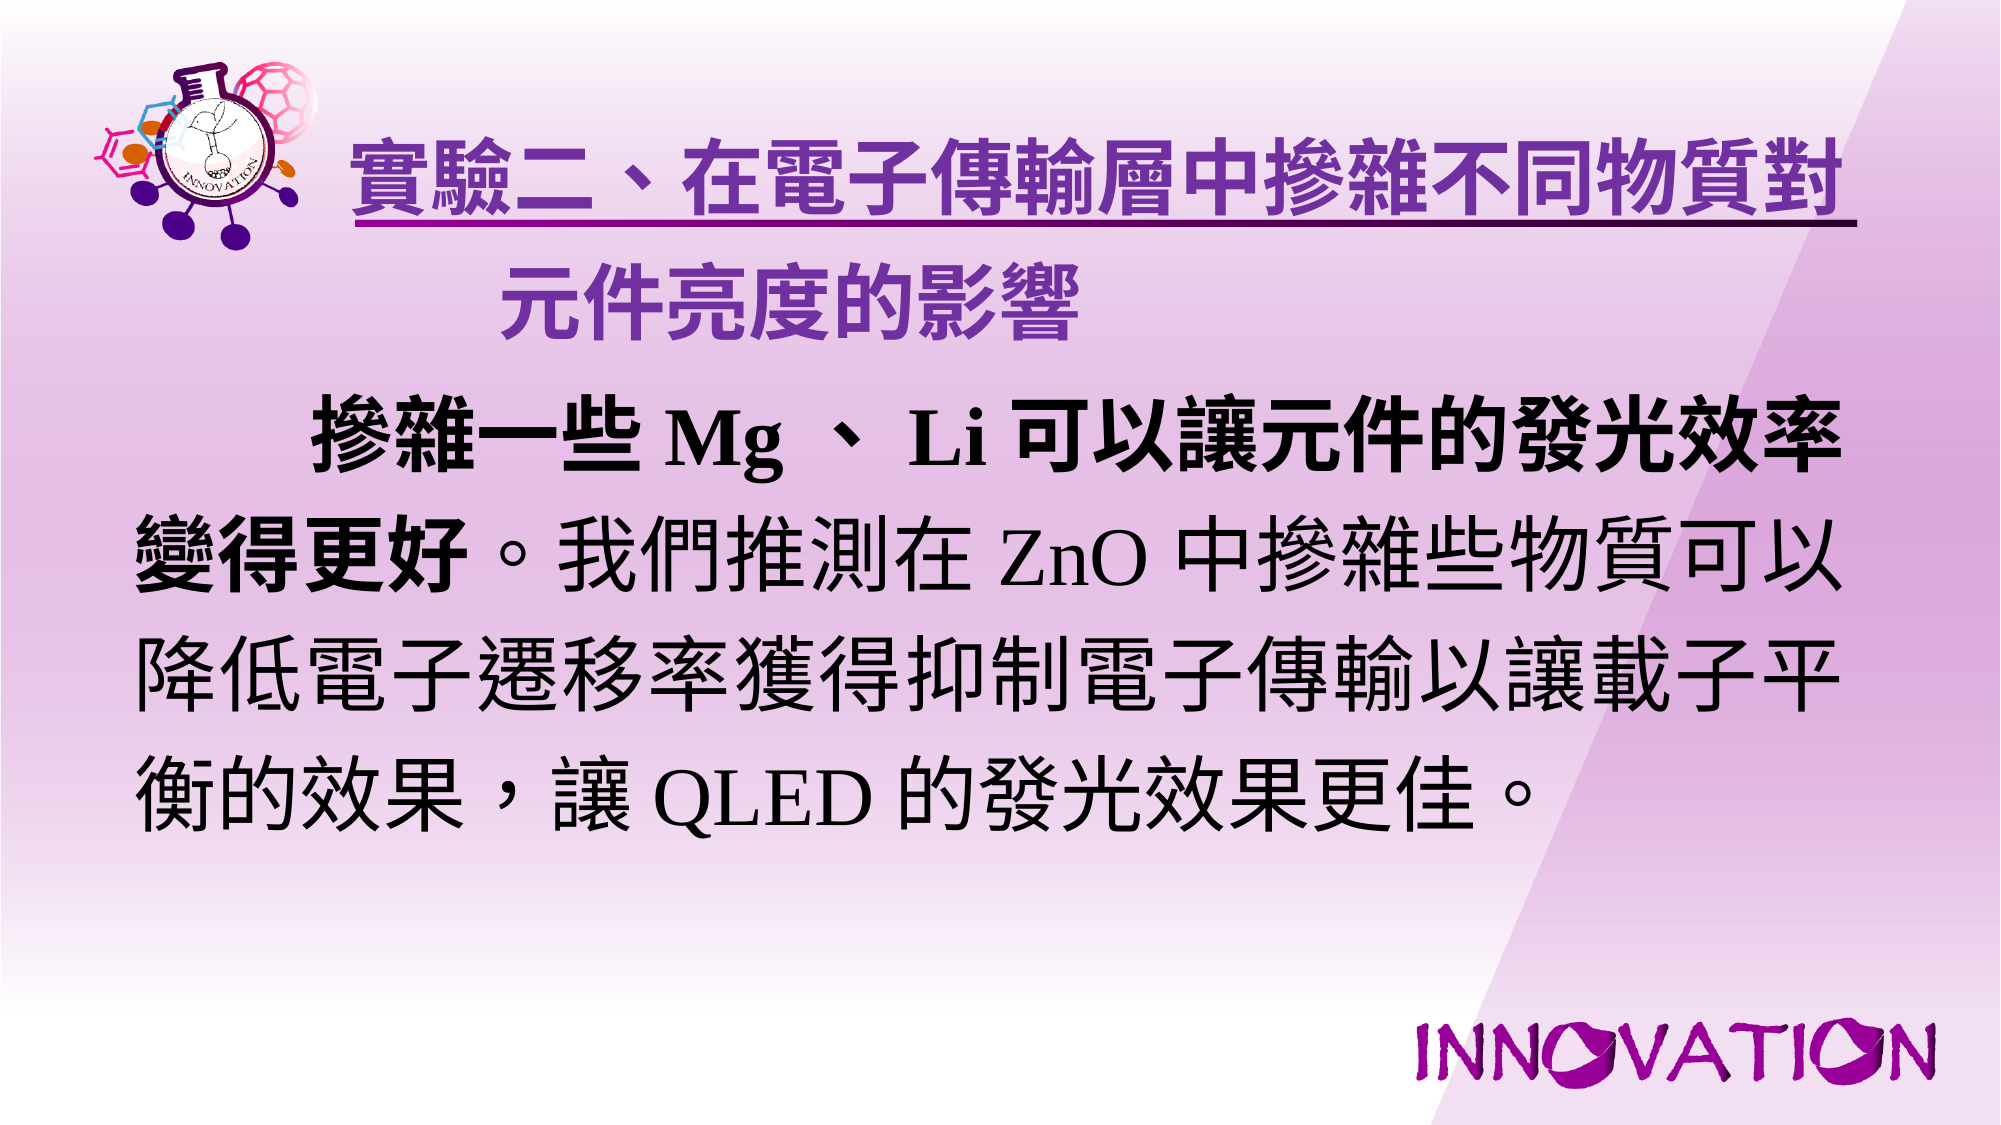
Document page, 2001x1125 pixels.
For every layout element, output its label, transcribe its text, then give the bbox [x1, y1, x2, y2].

picture [0, 0, 2001, 1125]
title 實驗二、在電子傳輸層中摻雜不同物質對 元件亮度的影響 [332, 181, 1877, 370]
list 摻雜一些Mg、Li可以讓元件的發光效率變得更好。我們推測在ZnO中摻雜些物質可以降低電子遷移率獲得抑制電子傳輸以讓載子平衡的效果，讓QLED的發光效果更佳。 [118, 355, 1860, 1009]
